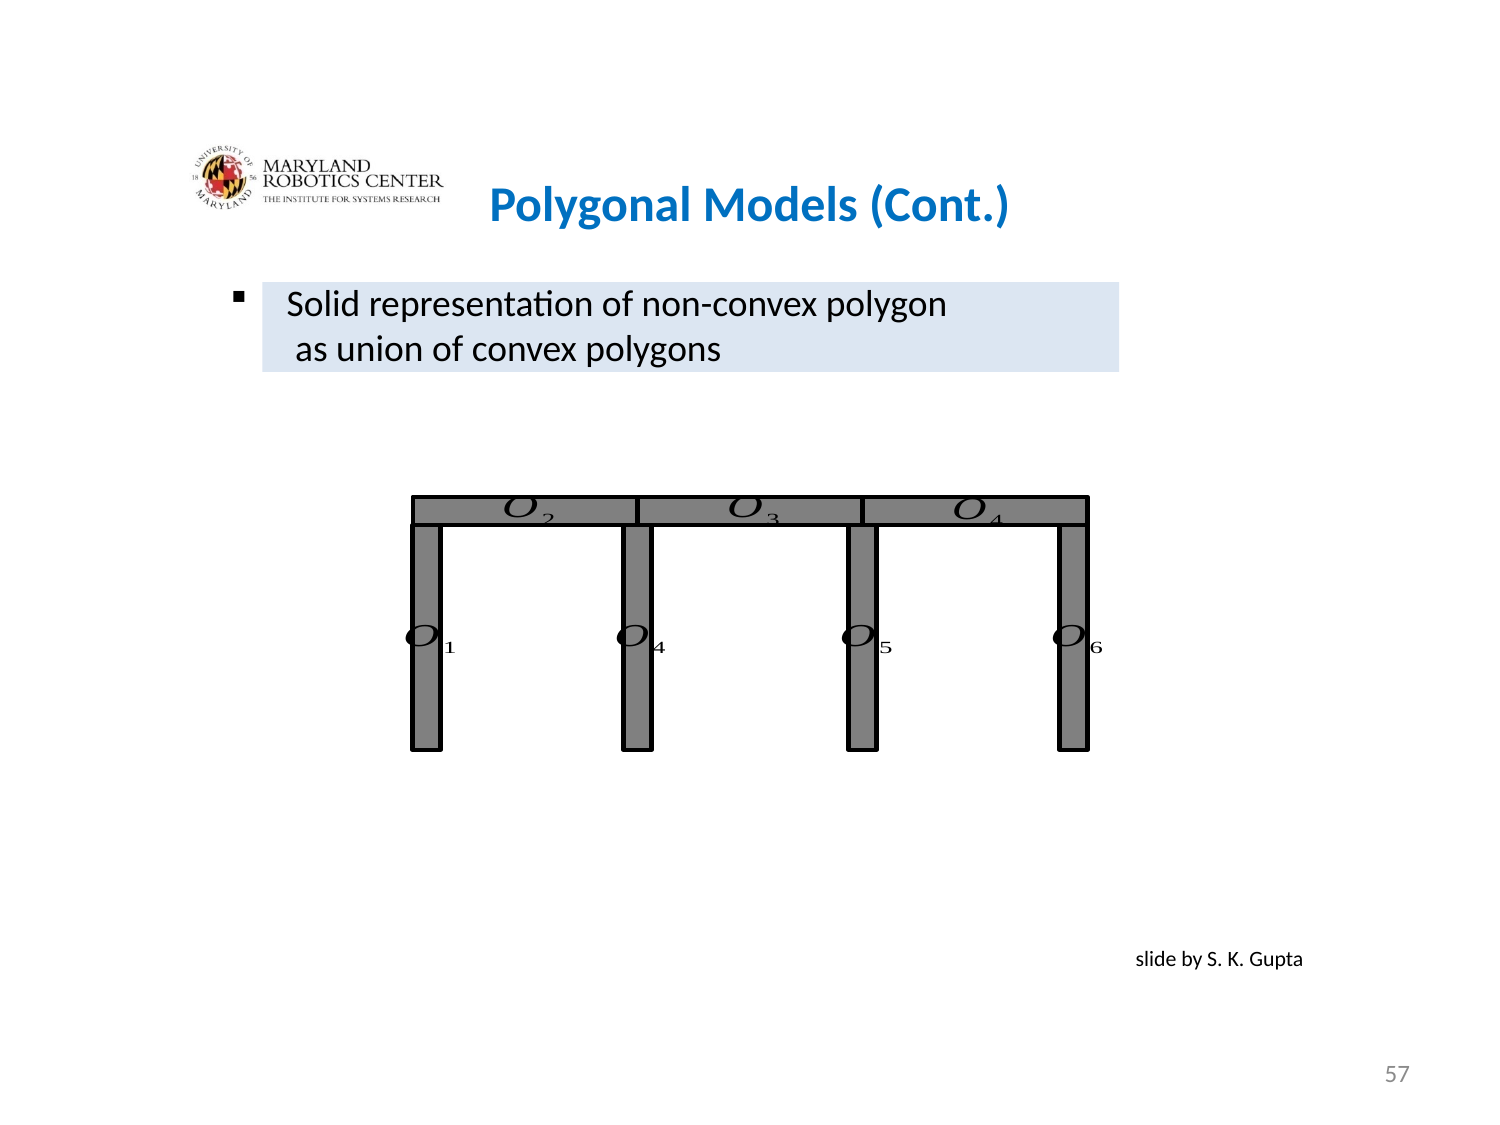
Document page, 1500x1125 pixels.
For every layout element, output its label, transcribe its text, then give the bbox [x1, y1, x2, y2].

text_box [1057, 523, 1090, 752]
picture [189, 144, 459, 211]
text_box [410, 523, 443, 752]
text_box [621, 523, 654, 752]
text_box [846, 523, 879, 752]
text_box Polygonal Models (Cont.) [187, 140, 1313, 263]
text_box [636, 495, 861, 527]
text_box <number> [1074, 1042, 1425, 1103]
text_box Solid representation of non-convex polygon as union of convex polygons [215, 271, 1285, 979]
text_box [411, 495, 636, 527]
text_box [861, 495, 1090, 527]
text_box slide by S. K. Gupta [1120, 937, 1319, 979]
